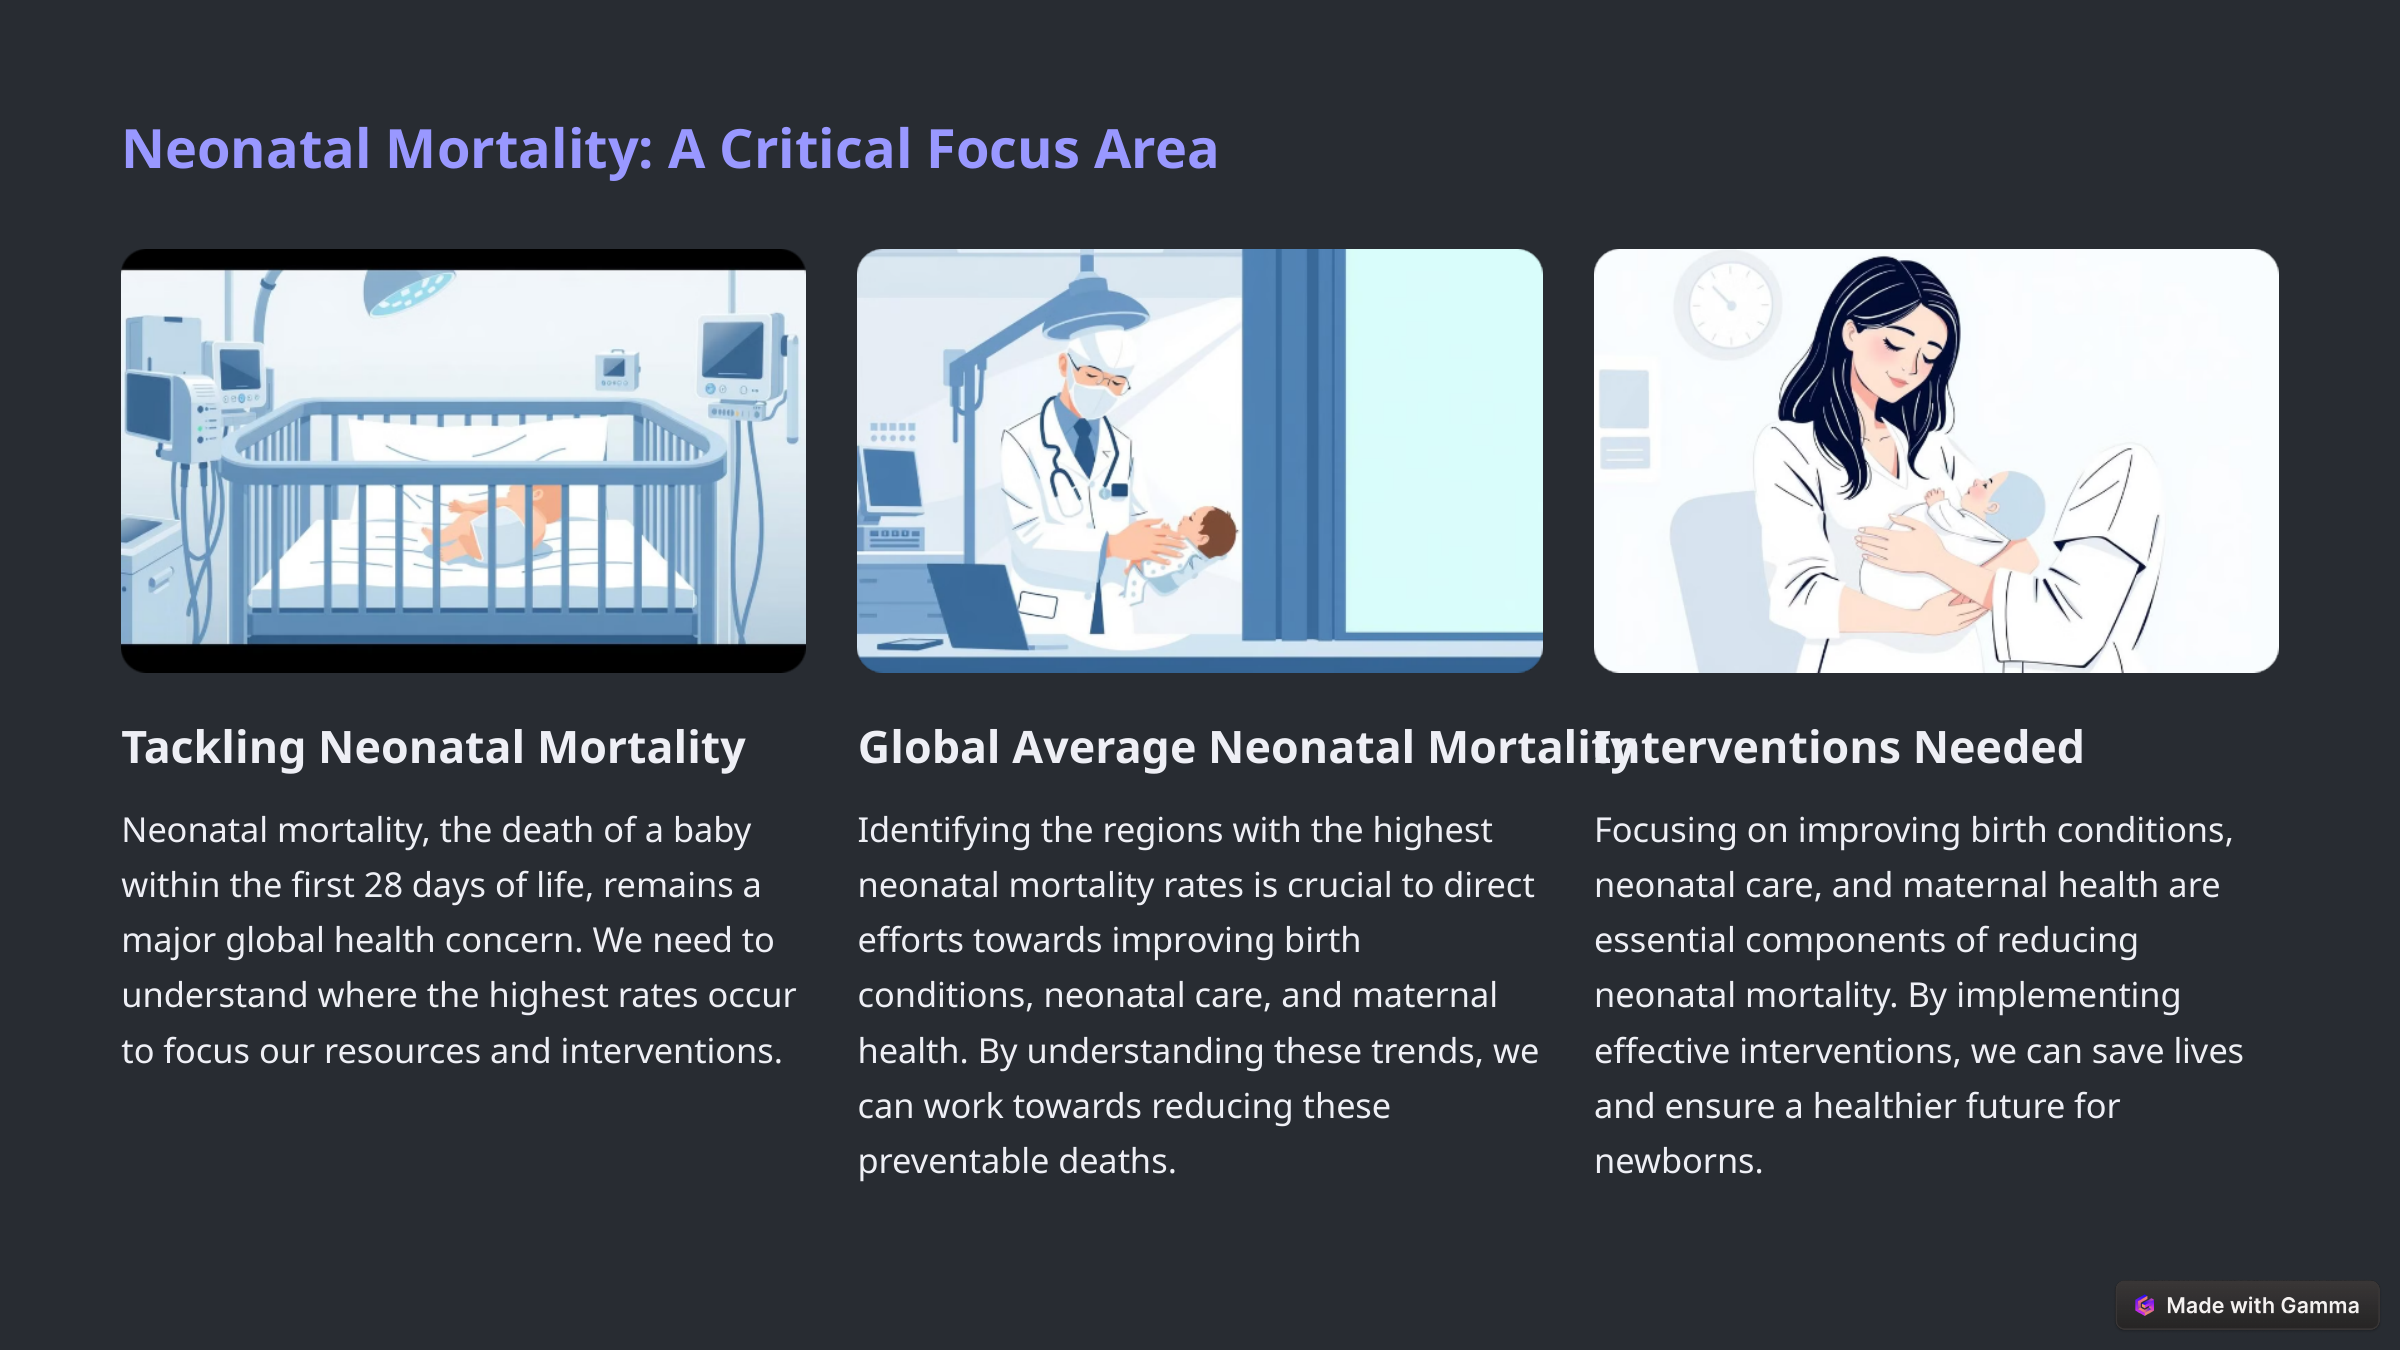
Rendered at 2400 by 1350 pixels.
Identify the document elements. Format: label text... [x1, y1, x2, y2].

text_box Neonatal mortality, the death of a baby within the first 28 days of life, remains a major global health concern. We need to understand where the highest rates occur to focus our resources and interventions. [121, 793, 806, 1128]
text_box Tackling Neonatal Mortality [121, 715, 674, 773]
picture [857, 249, 1543, 673]
picture [121, 249, 806, 673]
text_box Interventions Needed [1594, 715, 2051, 773]
text_box Identifying the regions with the highest neonatal mortality rates is crucial to direct efforts towards improving birth conditions, neonatal care, and maternal health. By understanding these trends, we can work towards reducing these preventable deaths. [857, 793, 1543, 1239]
text_box Global Average Neonatal Mortality [857, 715, 1540, 773]
text_box Neonatal Mortality: A Critical Focus Area [121, 111, 1102, 181]
picture [2106, 1271, 2389, 1339]
text_box Focusing on improving birth conditions, neonatal care, and maternal health are essential components of reducing neonatal mortality. By implementing effective interventions, we can save lives and ensure a healthier future for newborns. [1594, 793, 2279, 1183]
picture [1594, 249, 2279, 673]
